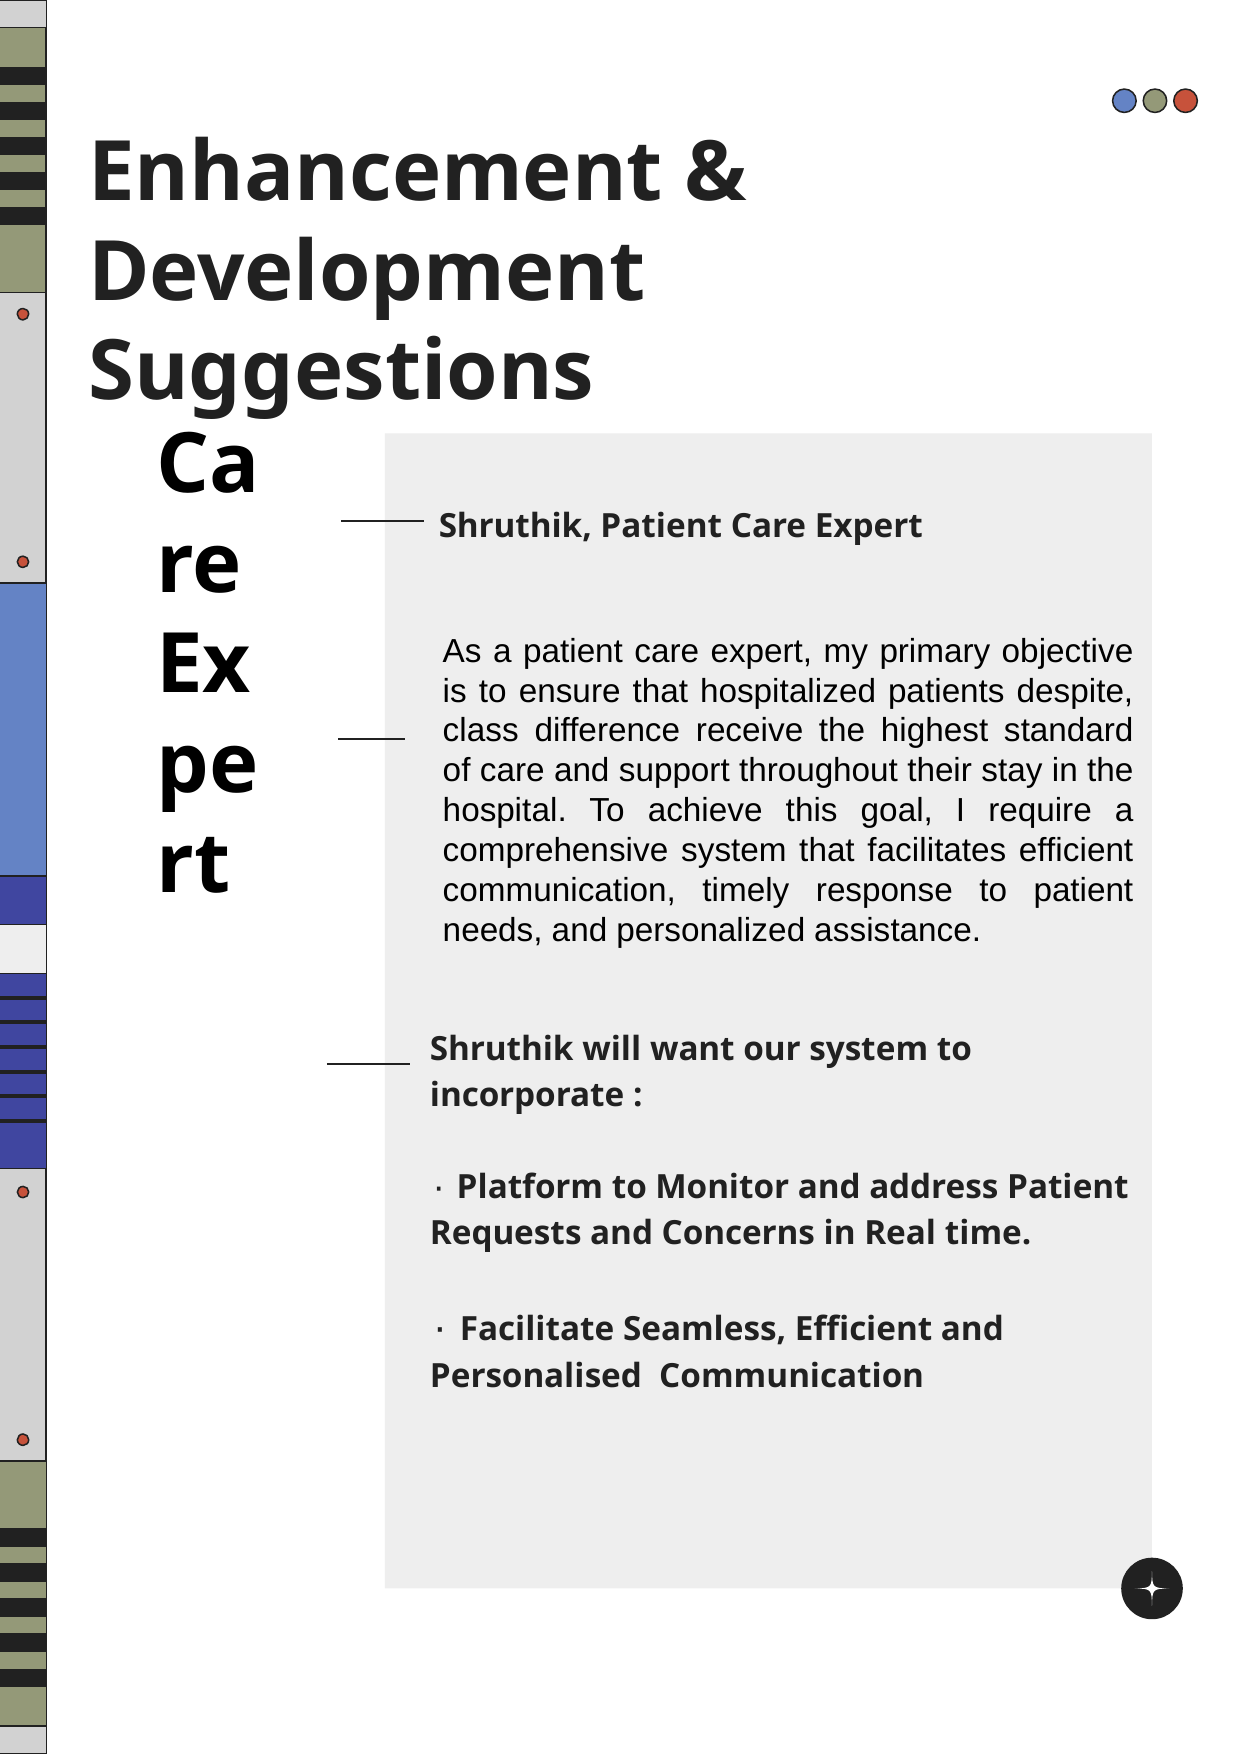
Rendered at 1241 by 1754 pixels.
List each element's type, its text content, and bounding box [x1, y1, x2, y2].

text_box Shruthik will want our system to incorporate : ۰ Platform to Monitor and address Patient Requests and Concerns in Real time. ۰ Facilitate Seamless, Efficient and Personalised Communication [415, 1050, 1161, 1411]
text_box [1112, 88, 1198, 113]
text_box [384, 433, 1152, 1589]
title Enhancement & Development Suggestions [73, 101, 1150, 329]
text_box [1121, 1558, 1183, 1619]
text_box Care Expert [141, 402, 290, 917]
text_box As a patient care expert, my primary objective is to ensure that hospitalized patients despite, class difference receive the highest standard of care and support throughout their stay in the hospital. To achieve this goal, I require a comprehensive system that facilitates efficient communication, timely response to patient needs, and personalized assistance. [427, 615, 1150, 962]
text_box Shruthik, Patient Care Expert [423, 490, 1118, 551]
